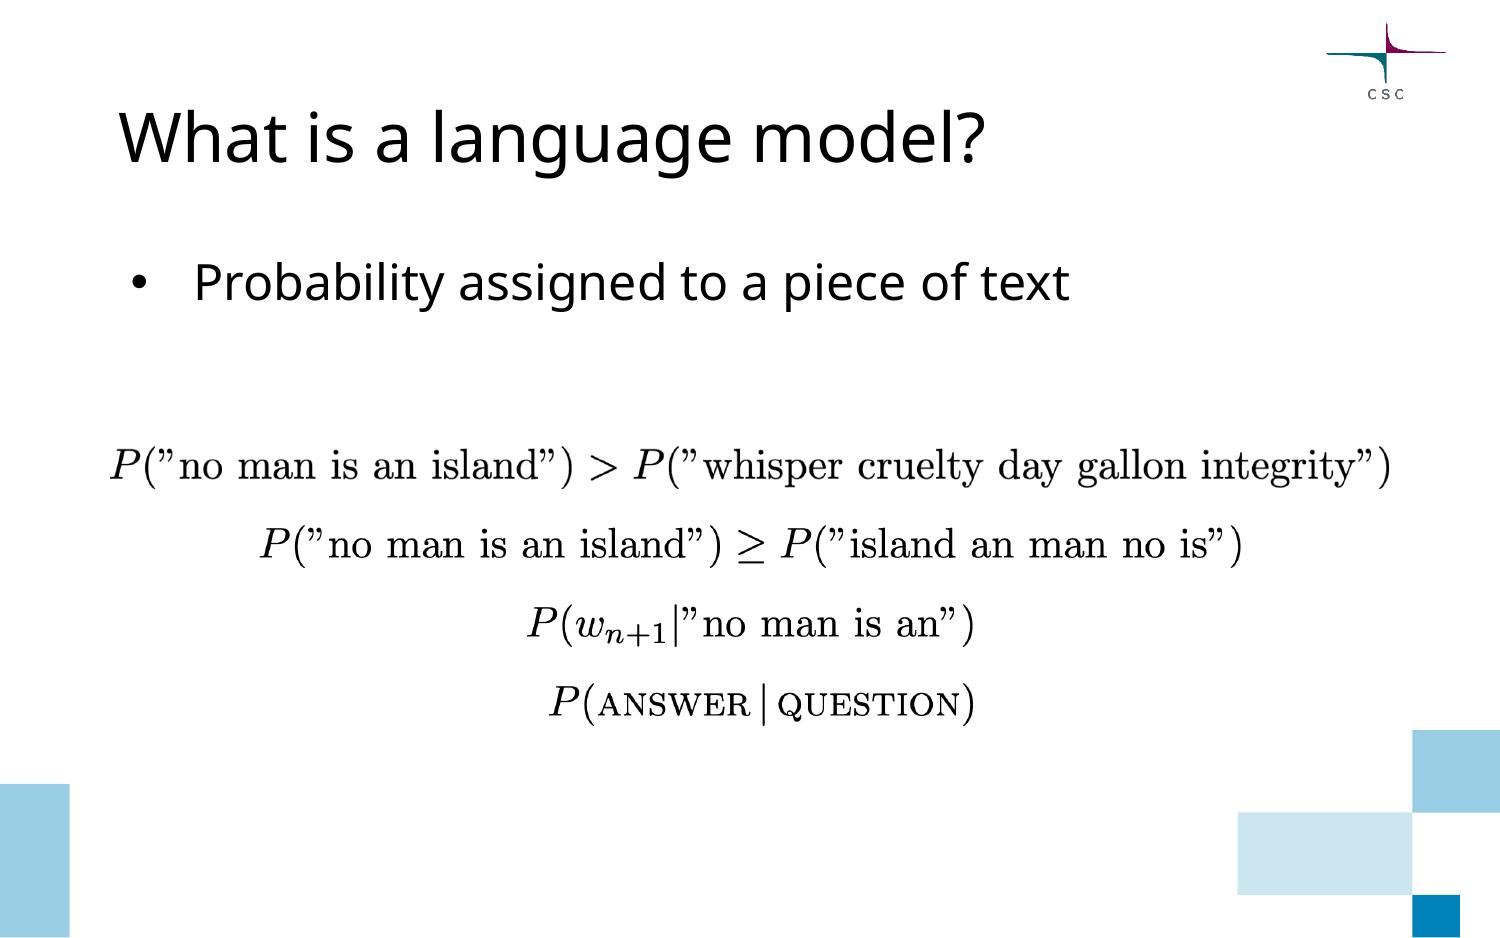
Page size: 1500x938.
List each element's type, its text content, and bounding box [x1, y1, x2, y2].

picture [259, 523, 1241, 568]
list Probability assigned to a piece of text [103, 249, 1397, 353]
title What is a language model? [103, 49, 1397, 232]
picture [1296, 0, 1480, 128]
picture [527, 602, 973, 647]
picture [548, 681, 974, 726]
picture [110, 444, 1390, 489]
